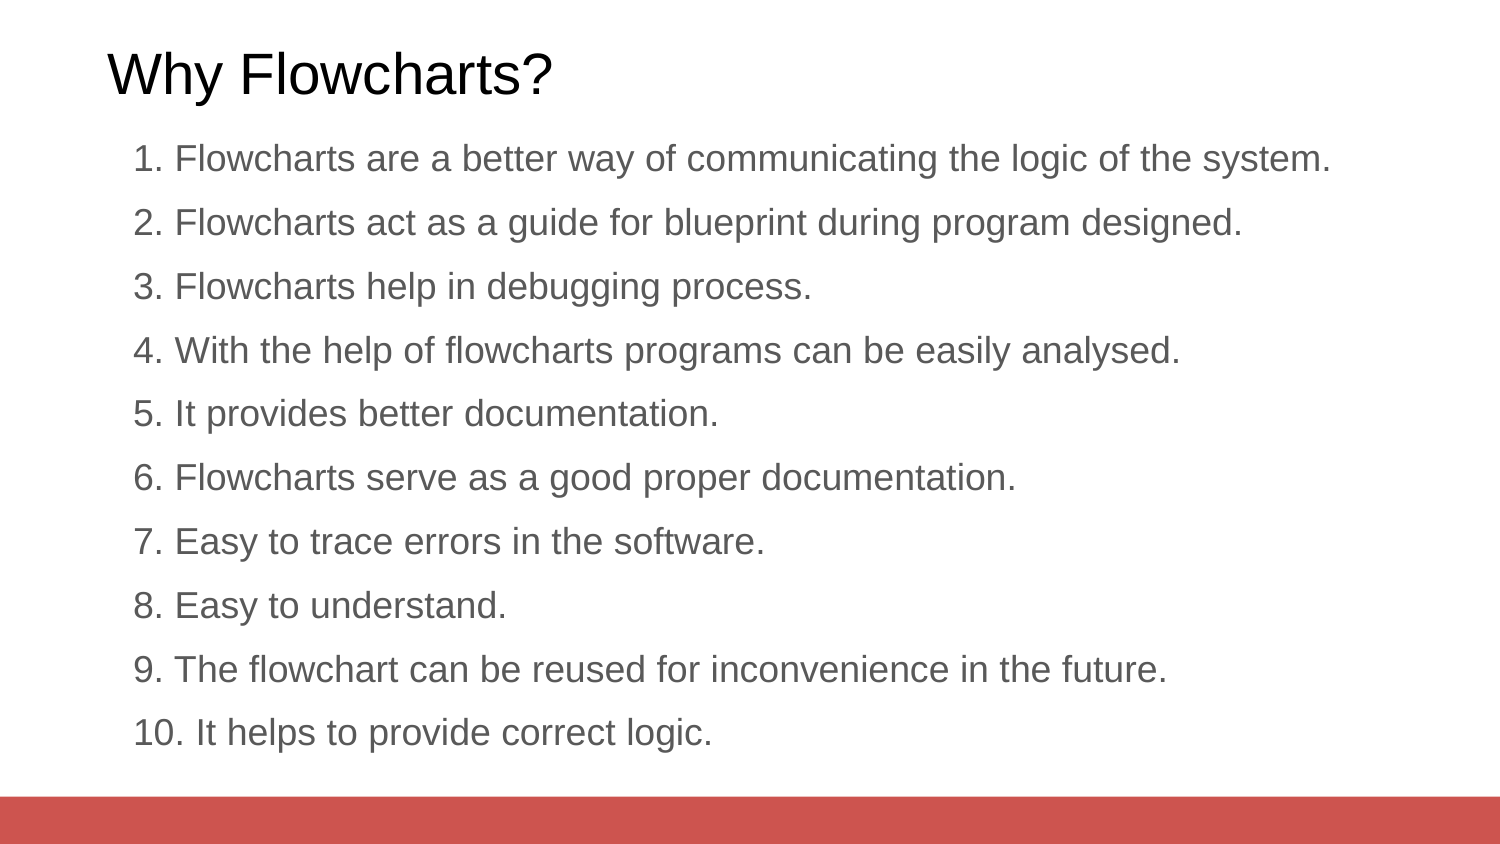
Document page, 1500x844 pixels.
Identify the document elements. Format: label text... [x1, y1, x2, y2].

title Why Flowcharts? [103, 0, 1397, 142]
text_box [0, 796, 1500, 844]
text_box 1. Flowcharts are a better way of communicating the logic of the system. 2. Flowcharts act as a guide for blueprint during program designed. 3. Flowcharts help in debugging process. 4. With the help of flowcharts programs can be easily analysed. 5. It provides better documentation. 6. Flowcharts serve as a good proper documentation. 7. Easy to trace errors in the software. 8. Easy to understand. 9. The flowchart can be reused for inconvenience in the future. 10. It helps to provide correct logic. [62, 126, 1396, 761]
